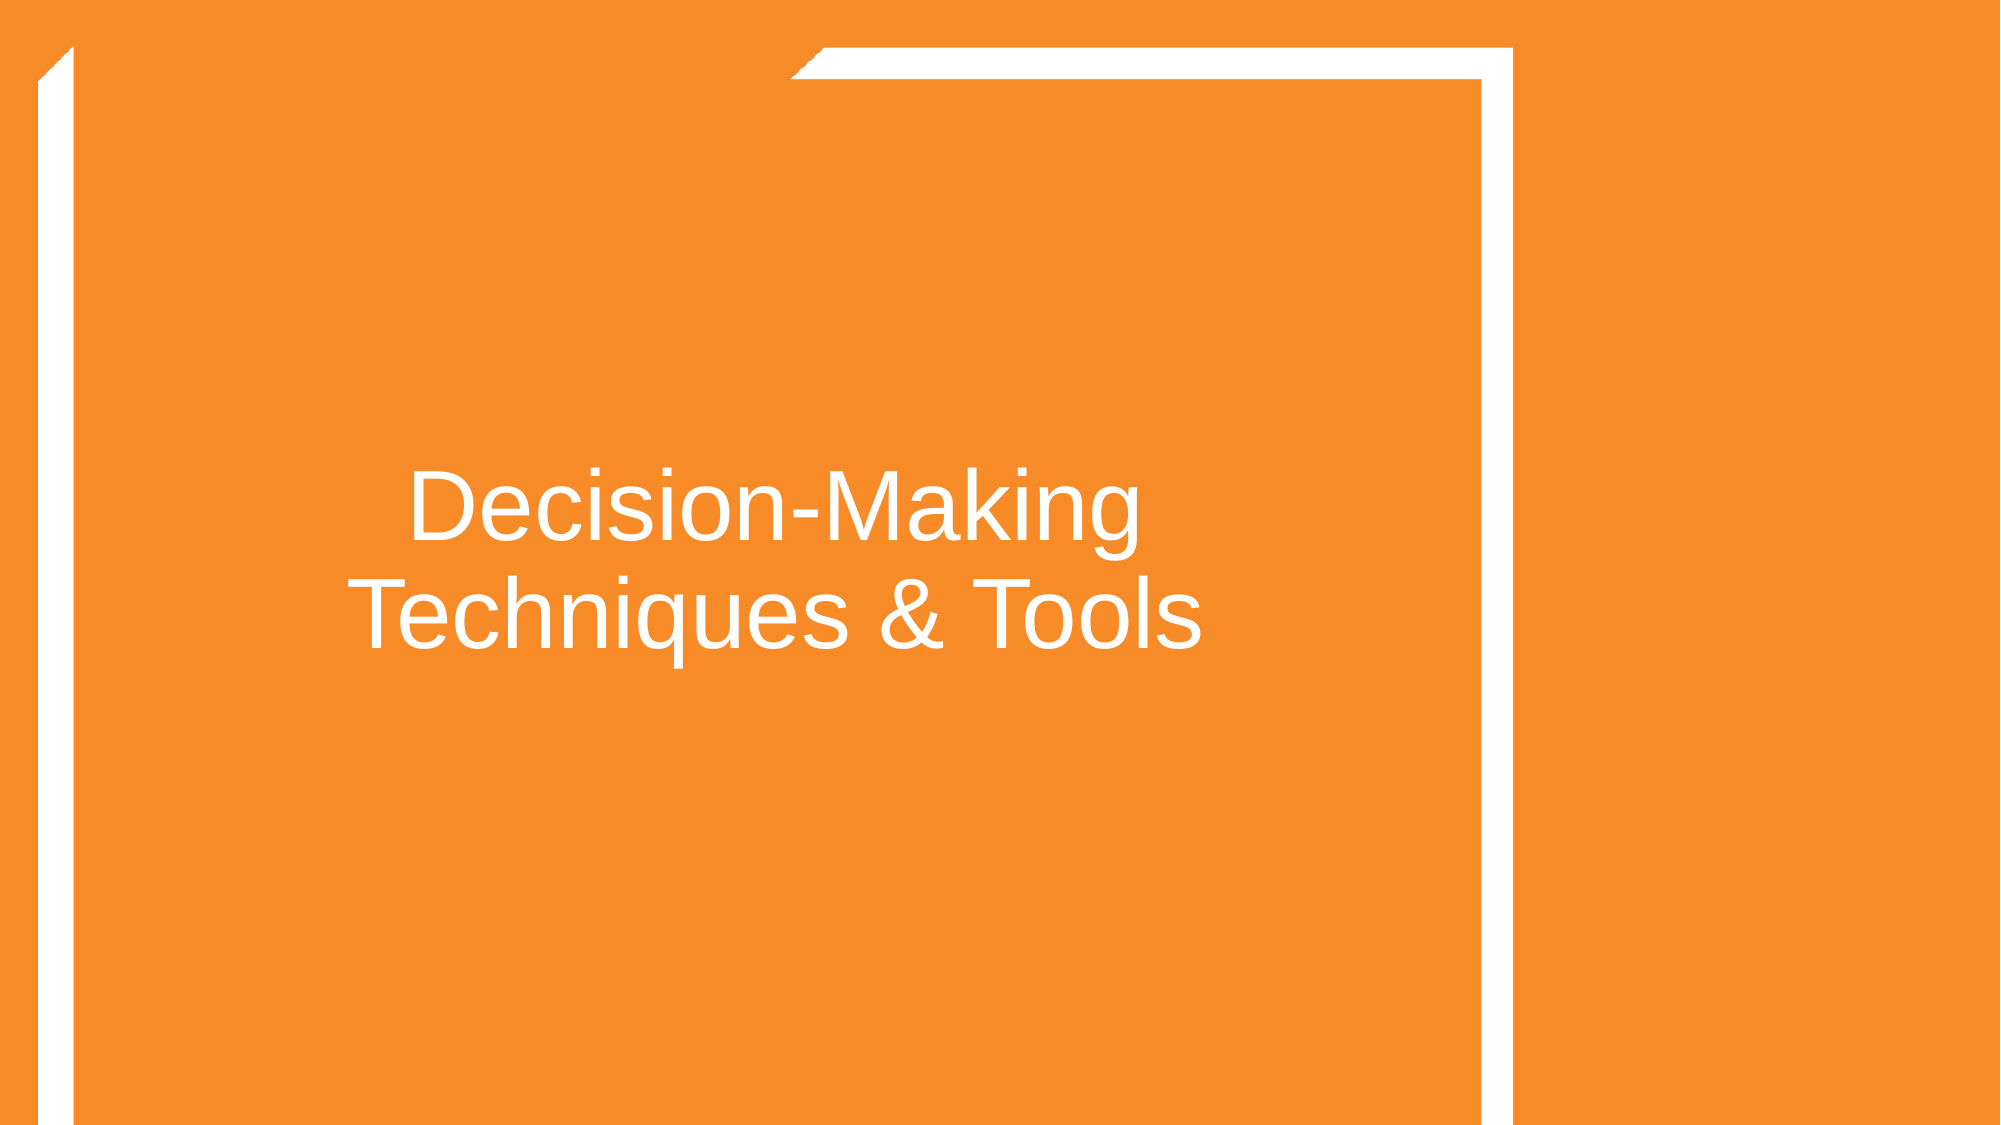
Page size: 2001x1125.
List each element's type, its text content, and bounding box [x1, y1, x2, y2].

picture [38, 45, 1514, 1125]
list Decision-Making Techniques & Tools [241, 295, 1310, 830]
